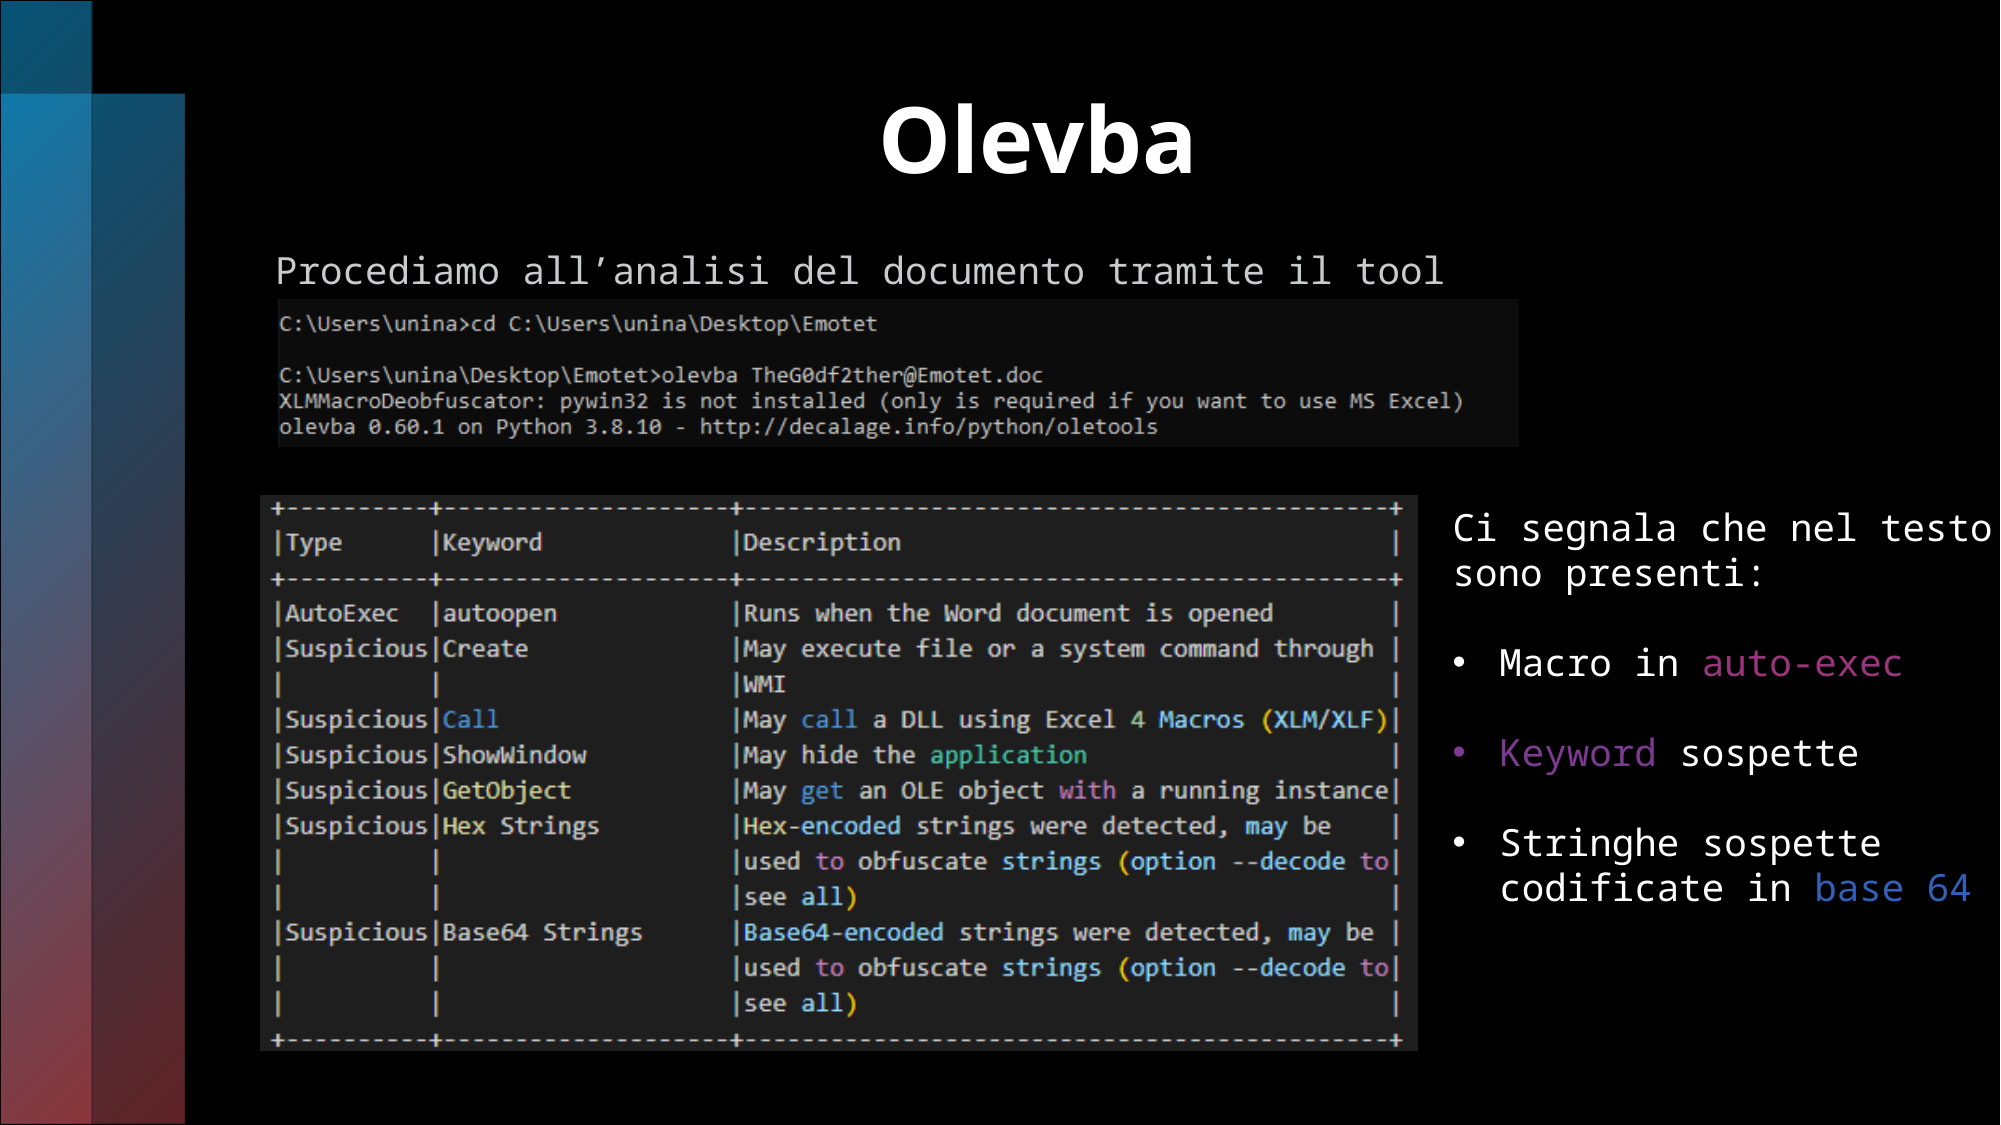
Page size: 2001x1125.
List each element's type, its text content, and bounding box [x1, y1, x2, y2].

text_box Procediamo all’analisi del documento tramite il tool [260, 239, 1531, 299]
text_box Ci segnala che nel testo sono presenti: Macro in auto-exec Keyword sospette Stringhe sospette codificate in base 64 [1437, 496, 2000, 917]
title Olevba [260, 74, 1817, 329]
picture [260, 495, 1418, 1051]
picture [278, 299, 1519, 447]
